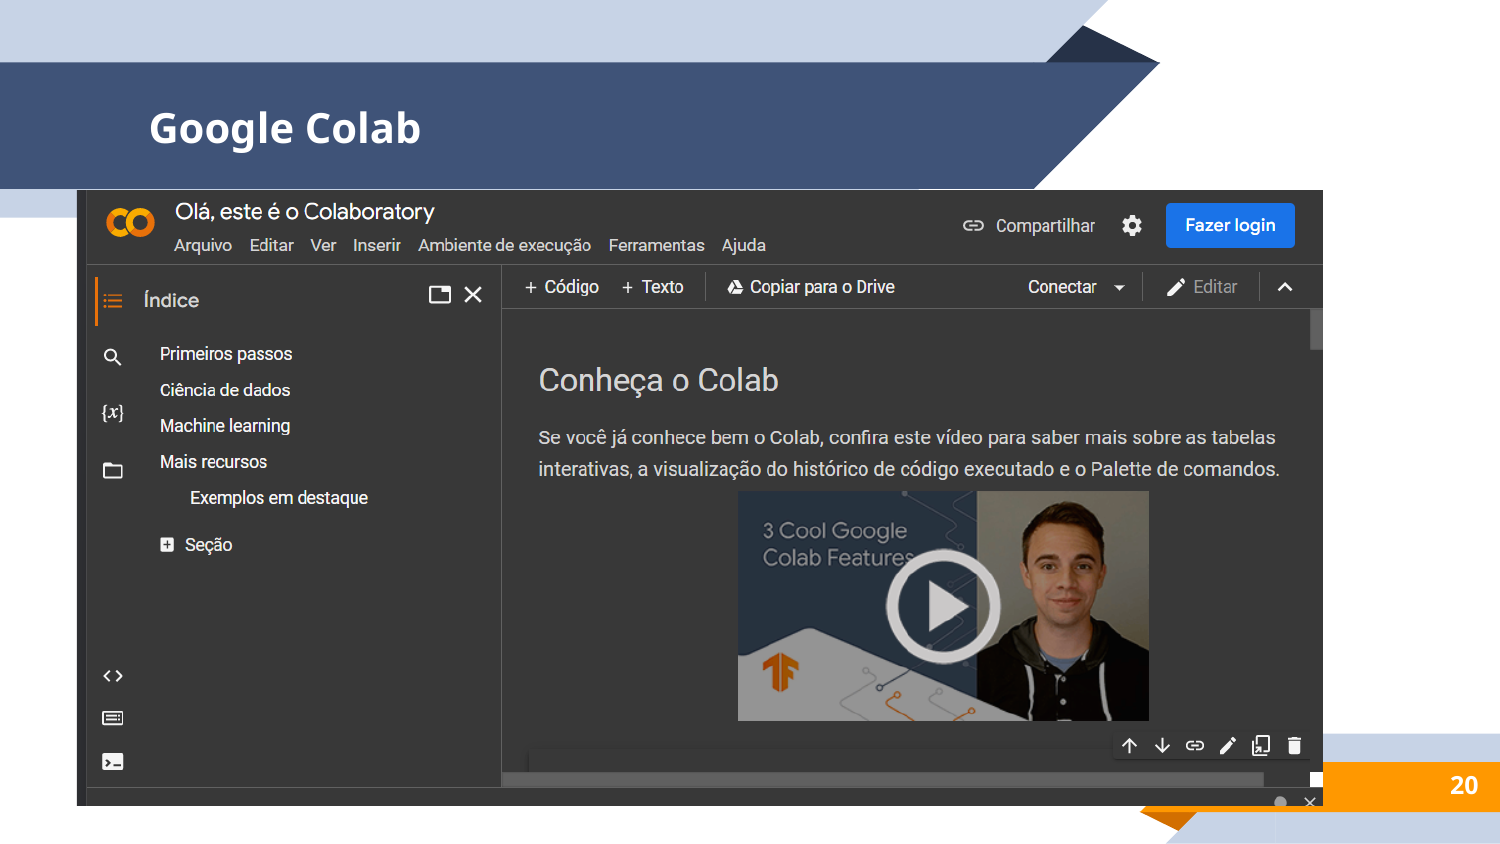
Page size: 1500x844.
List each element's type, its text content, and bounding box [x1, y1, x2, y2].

picture [76, 189, 1323, 807]
title Google Colab [133, 64, 1035, 188]
slide_number ‹#› [1322, 760, 1494, 813]
